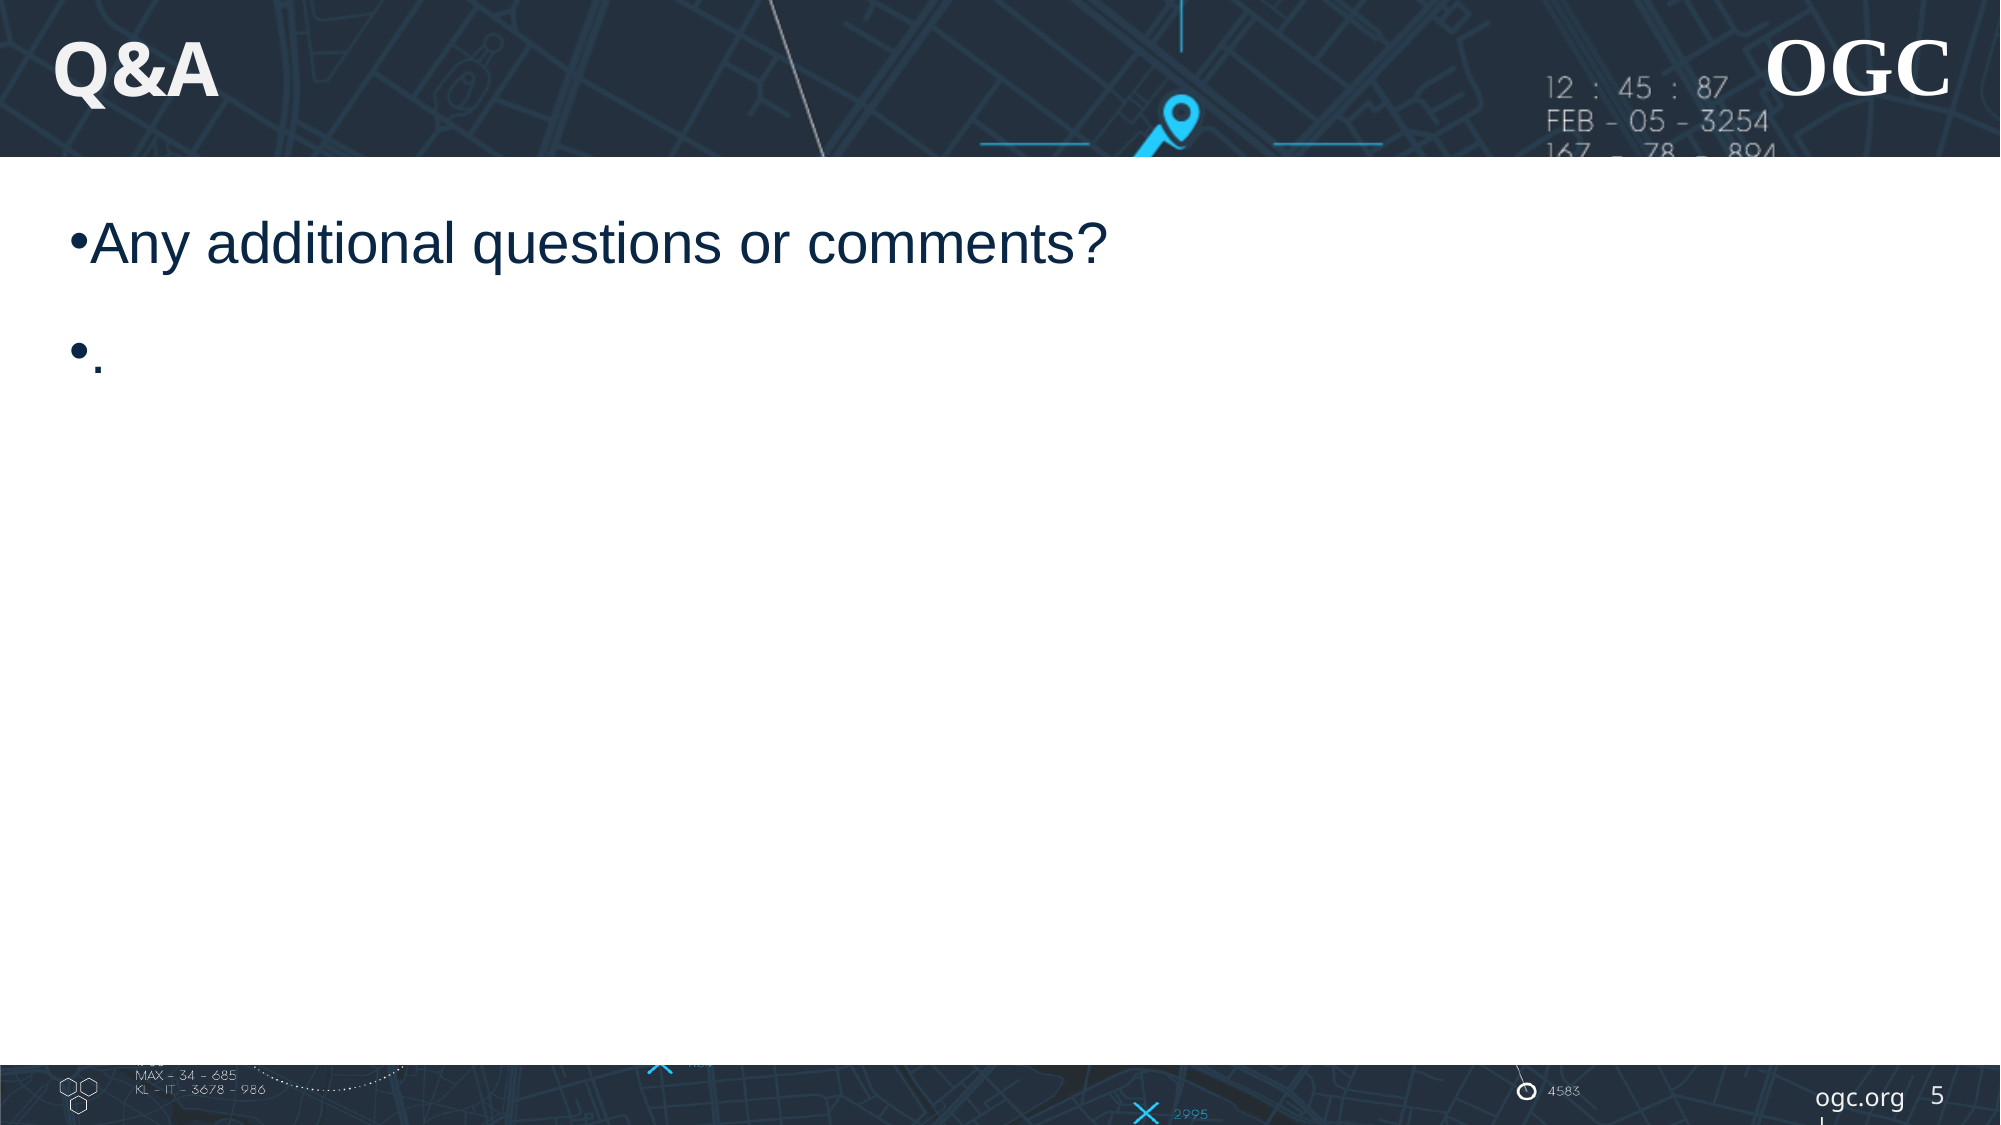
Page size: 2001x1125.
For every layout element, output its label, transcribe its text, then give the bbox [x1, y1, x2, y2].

title Q&A [36, 9, 1762, 135]
list Any additional questions or comments? . [54, 190, 1780, 905]
picture [51, 1069, 106, 1123]
slide_number 5 [1772, 1073, 1960, 1121]
